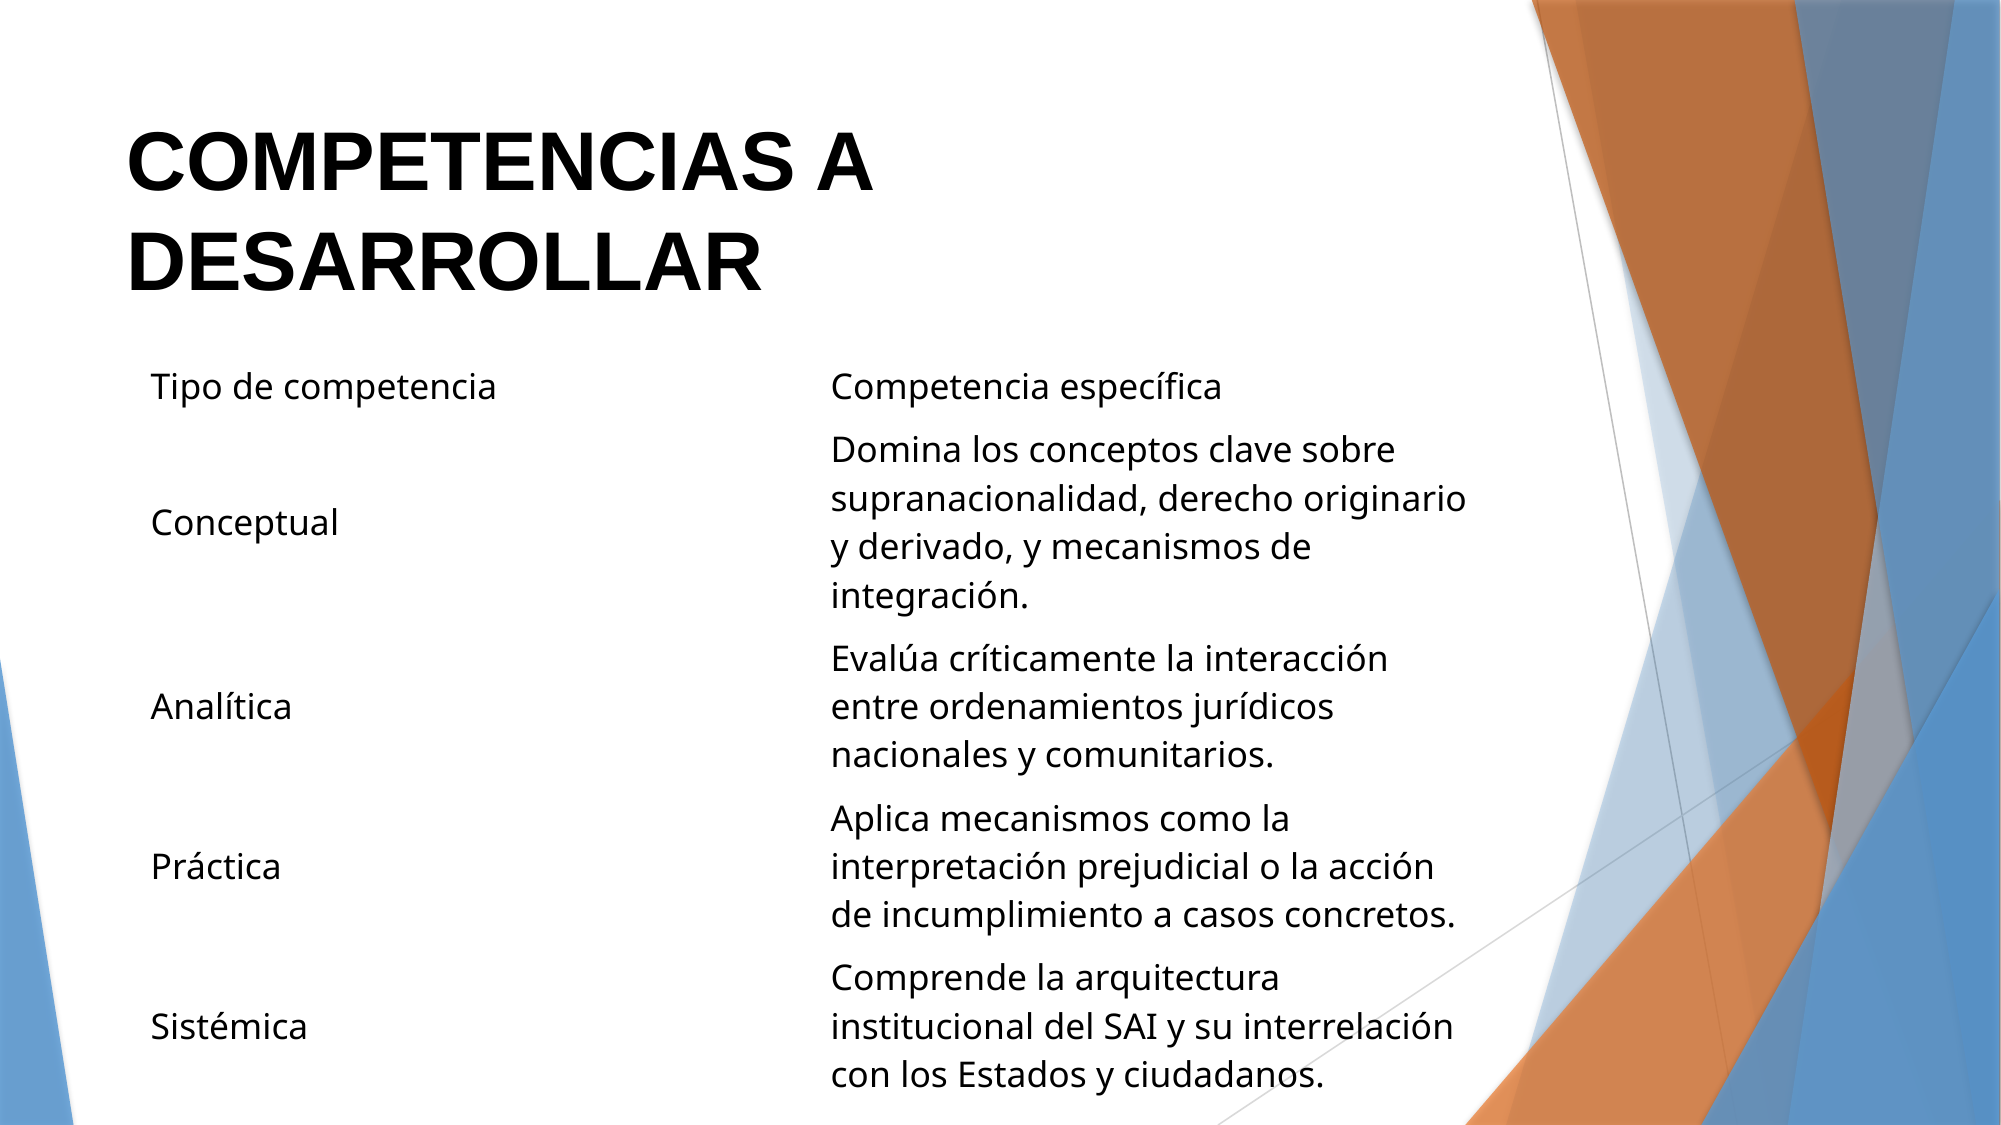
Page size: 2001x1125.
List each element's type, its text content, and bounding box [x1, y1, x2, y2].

table_cell Comprende la arquitectura institucional del SAI y su interrelación con los Estados y ciudadanos. [816, 946, 1496, 1106]
table_cell Evalúa críticamente la interacción entre ordenamientos jurídicos nacionales y comunitarios. [816, 626, 1496, 786]
table_cell Sistémica [136, 946, 816, 1106]
table_cell Práctica [136, 786, 816, 946]
table_cell Conceptual [136, 417, 816, 626]
title COMPETENCIAS A DESARROLLAR [111, 99, 1522, 317]
table_cell Domina los conceptos clave sobre supranacionalidad, derecho originario y derivado, y mecanismos de integración. [816, 417, 1496, 626]
table_cell Analítica [136, 626, 816, 786]
table_header Competencia específica [816, 354, 1496, 417]
table_header Tipo de competencia [136, 354, 816, 417]
table_cell Aplica mecanismos como la interpretación prejudicial o la acción de incumplimiento a casos concretos. [816, 786, 1496, 946]
